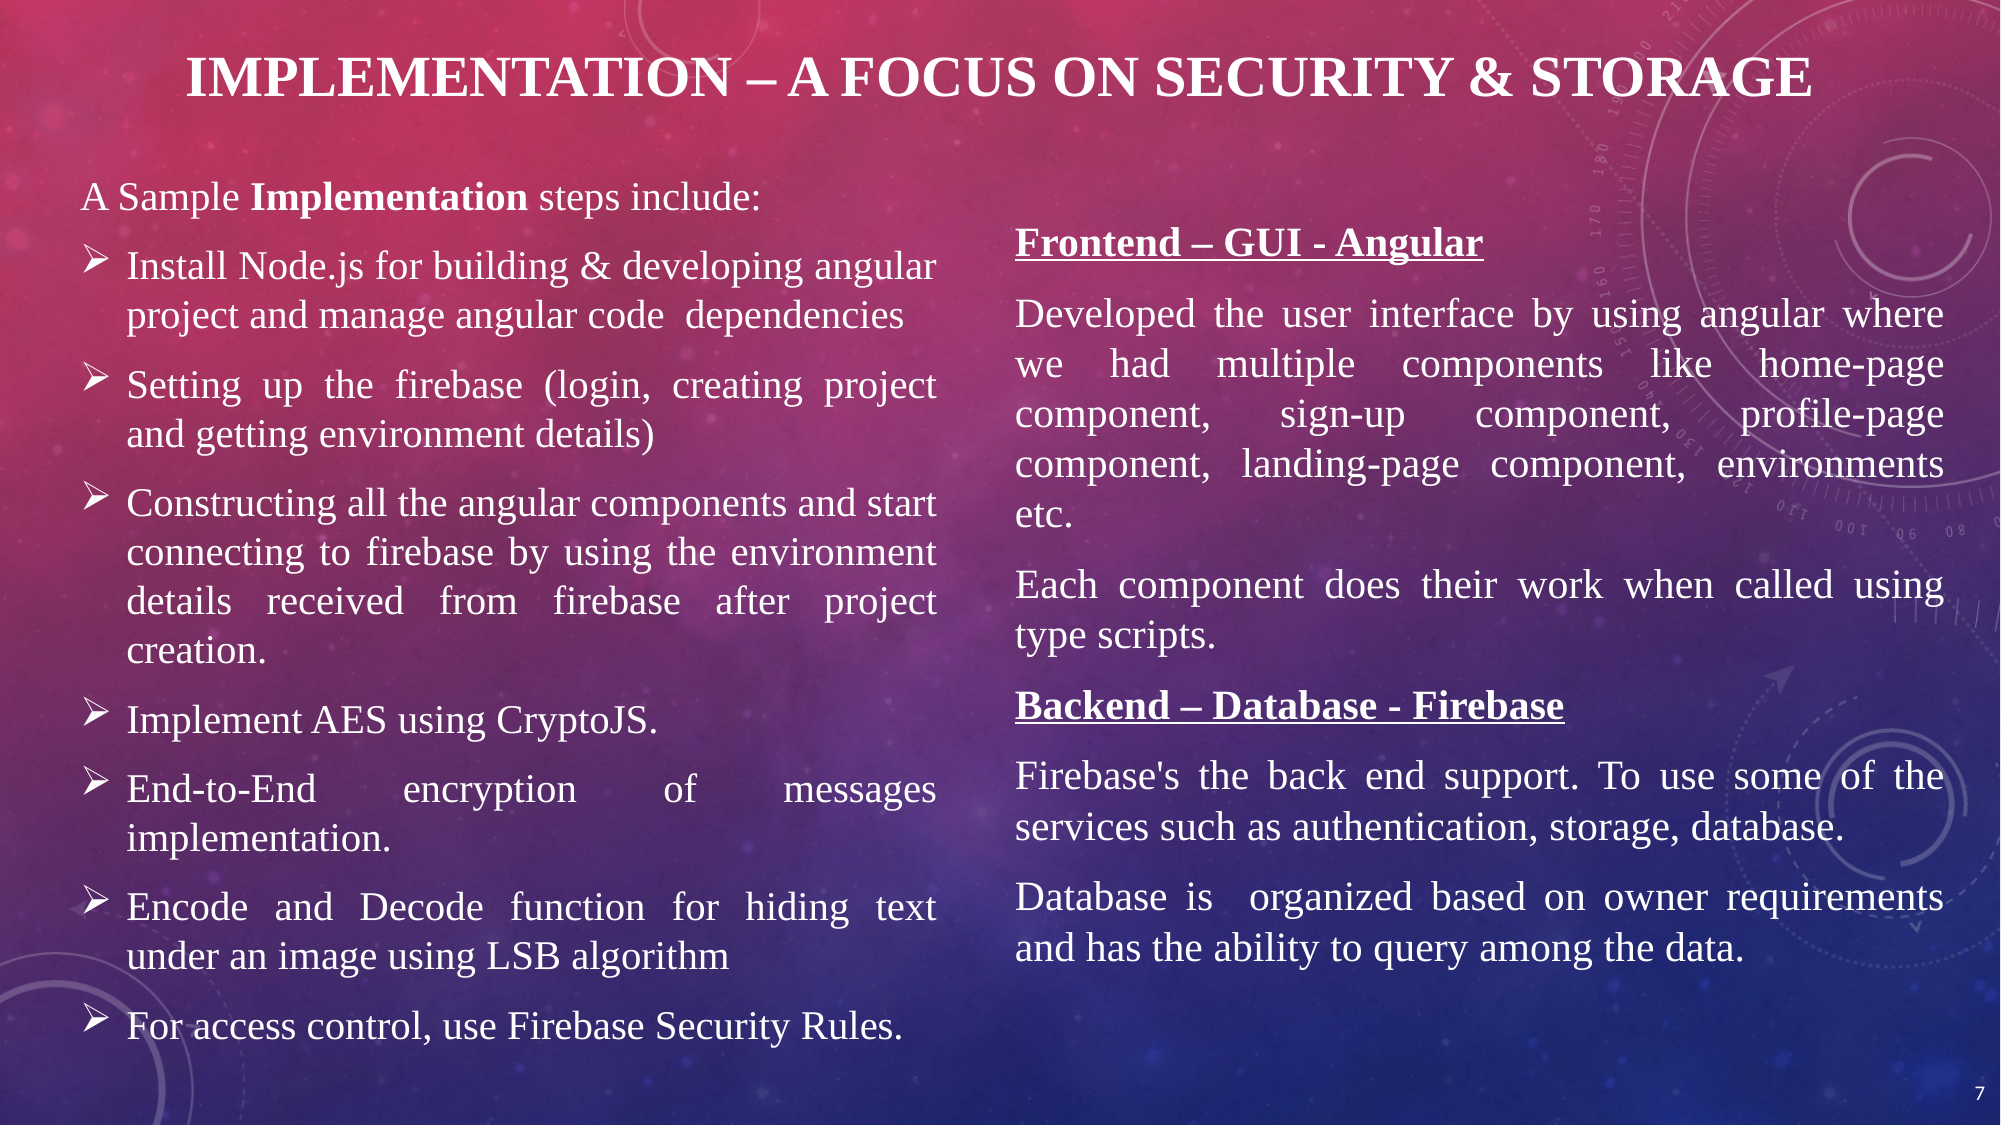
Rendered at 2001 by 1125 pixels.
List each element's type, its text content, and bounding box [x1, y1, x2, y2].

list Frontend – GUI - Angular Developed the user interface by using angular where we had multiple components like home-page component, sign-up component, profile-page component, landing-page component, environments etc. Each component does their work when called using type scripts. Backend – Database - Firebase Firebase's the back end support. To use some of the services such as authentication, storage, database. Database is organized based on owner requirements and has the ability to query among the data. [999, 139, 1961, 1045]
title Implementation – A Focus on Security & Storage [107, 23, 1893, 123]
picture [0, 0, 2001, 1125]
slide_number 7 [1909, 1061, 2000, 1124]
list A Sample Implementation steps include: Install Node.js for building & developing angular project and manage angular code dependencies Setting up the firebase (login, creating project and getting environment details) Constructing all the angular components and start connecting to firebase by using the environment details received from firebase after project creation. Implement AES using CryptoJS. End-to-End encryption of messages implementation. Encode and Decode function for hiding text under an image using LSB algorithm For access control, use Firebase Security Rules. [65, 143, 953, 1074]
